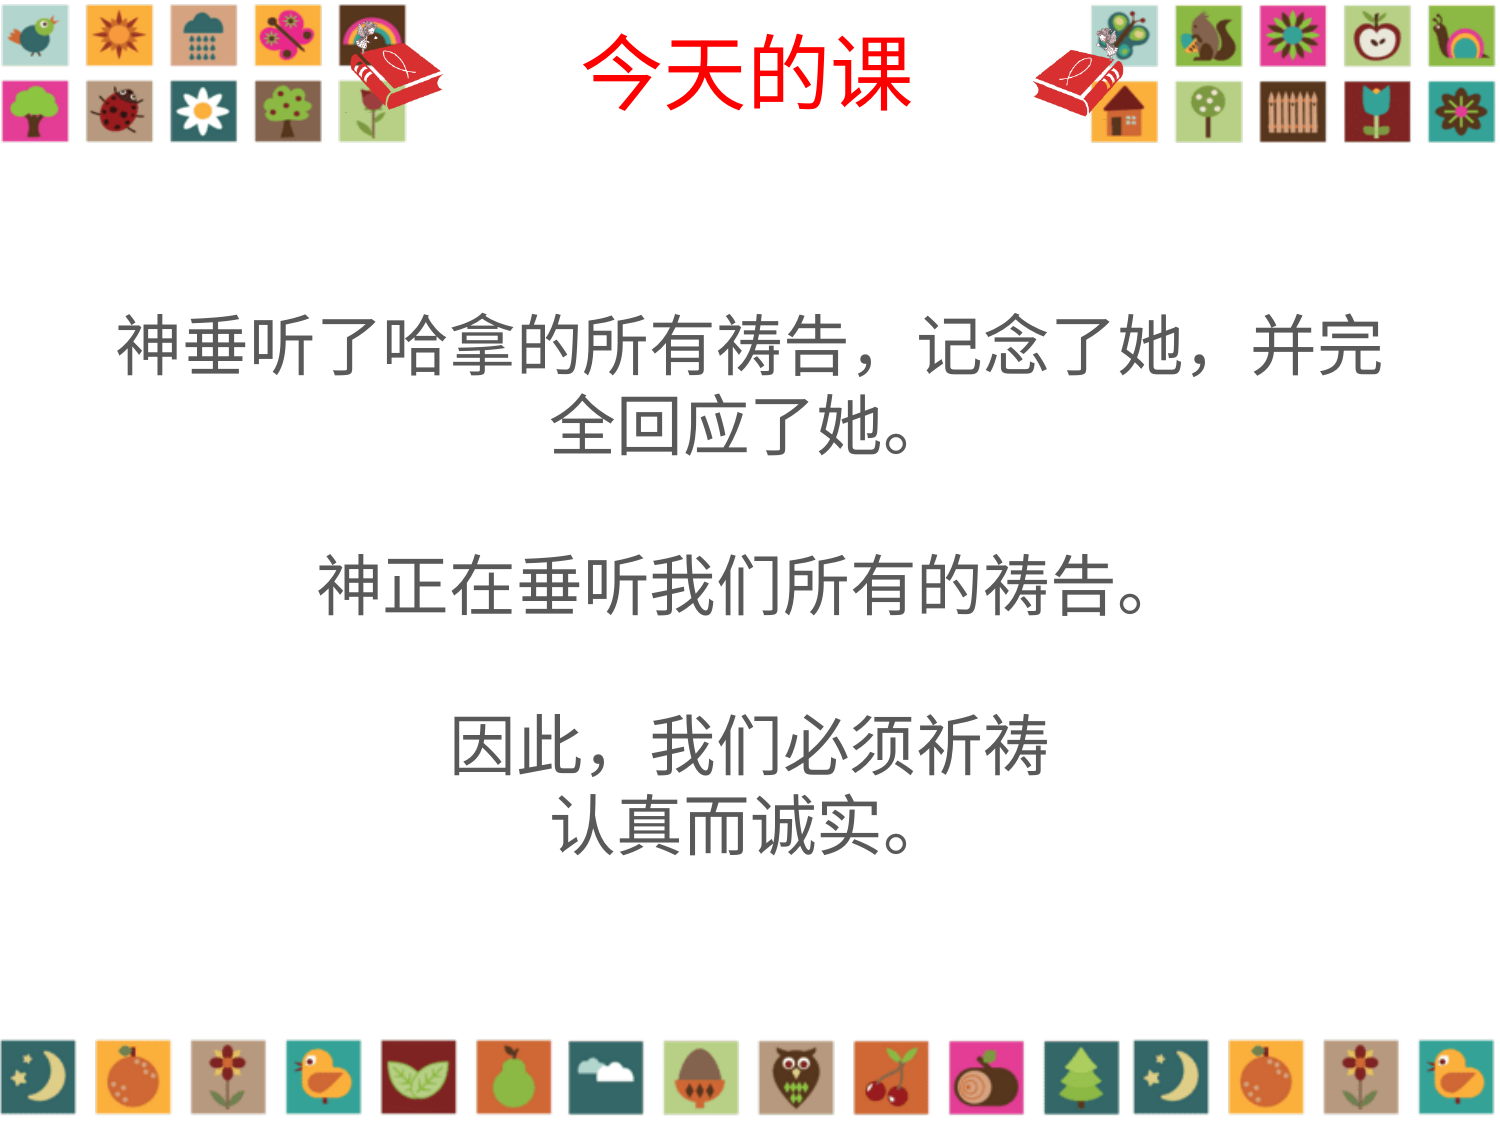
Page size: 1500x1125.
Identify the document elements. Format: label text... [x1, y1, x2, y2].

text_box 今天的课 [425, 13, 1077, 129]
picture [1001, 3, 1500, 150]
text_box 神垂听了哈拿的所有祷告，记念了她，并完全回应了她。 神正在垂听我们所有的祷告。 因此，我们必须祈祷 认真而诚实。 [76, 296, 1424, 872]
picture [0, 3, 475, 150]
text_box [0, 1028, 1500, 1118]
